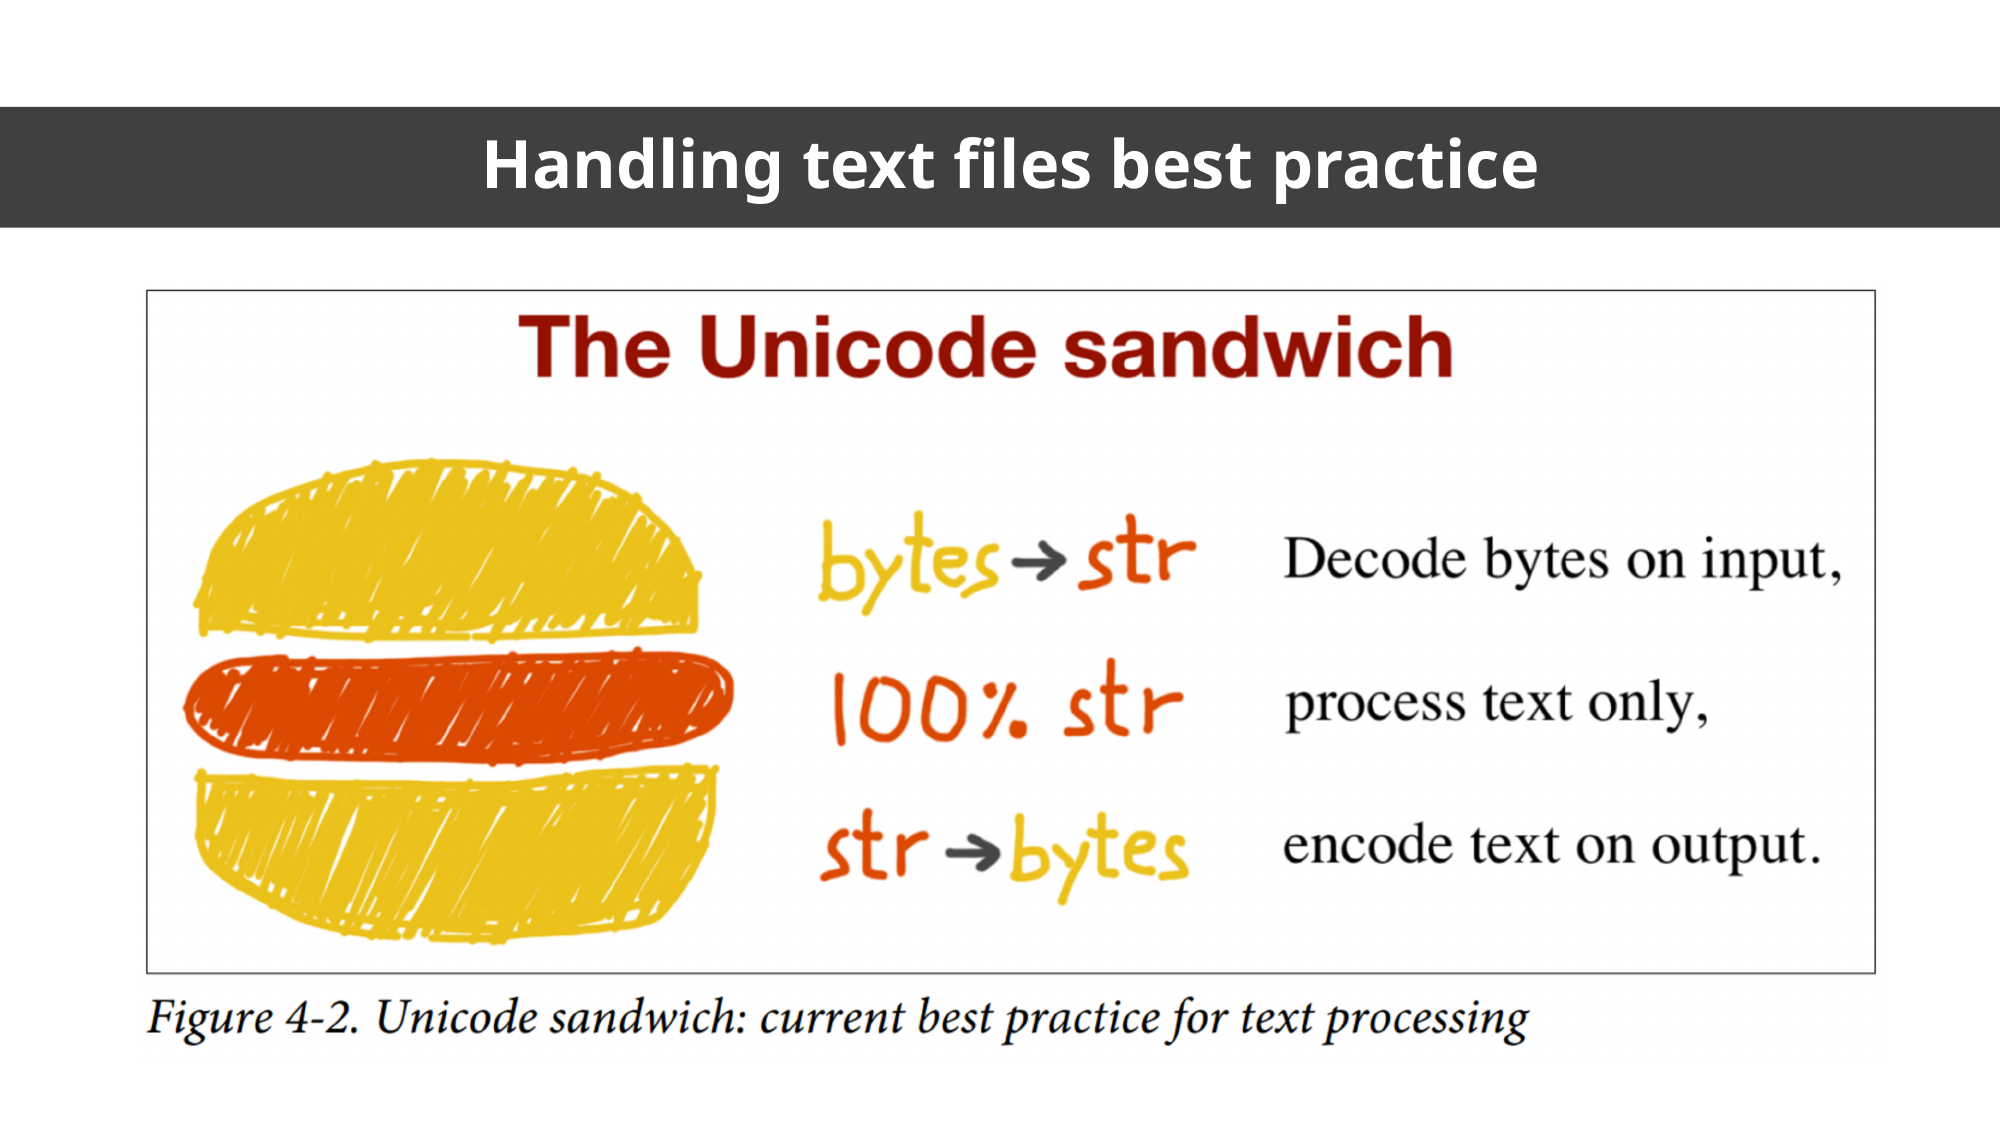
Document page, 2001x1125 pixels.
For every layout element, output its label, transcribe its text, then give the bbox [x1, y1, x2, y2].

text_box [0, 106, 2000, 229]
title Handling text files best practice [91, 105, 1931, 228]
picture [138, 281, 1885, 1059]
